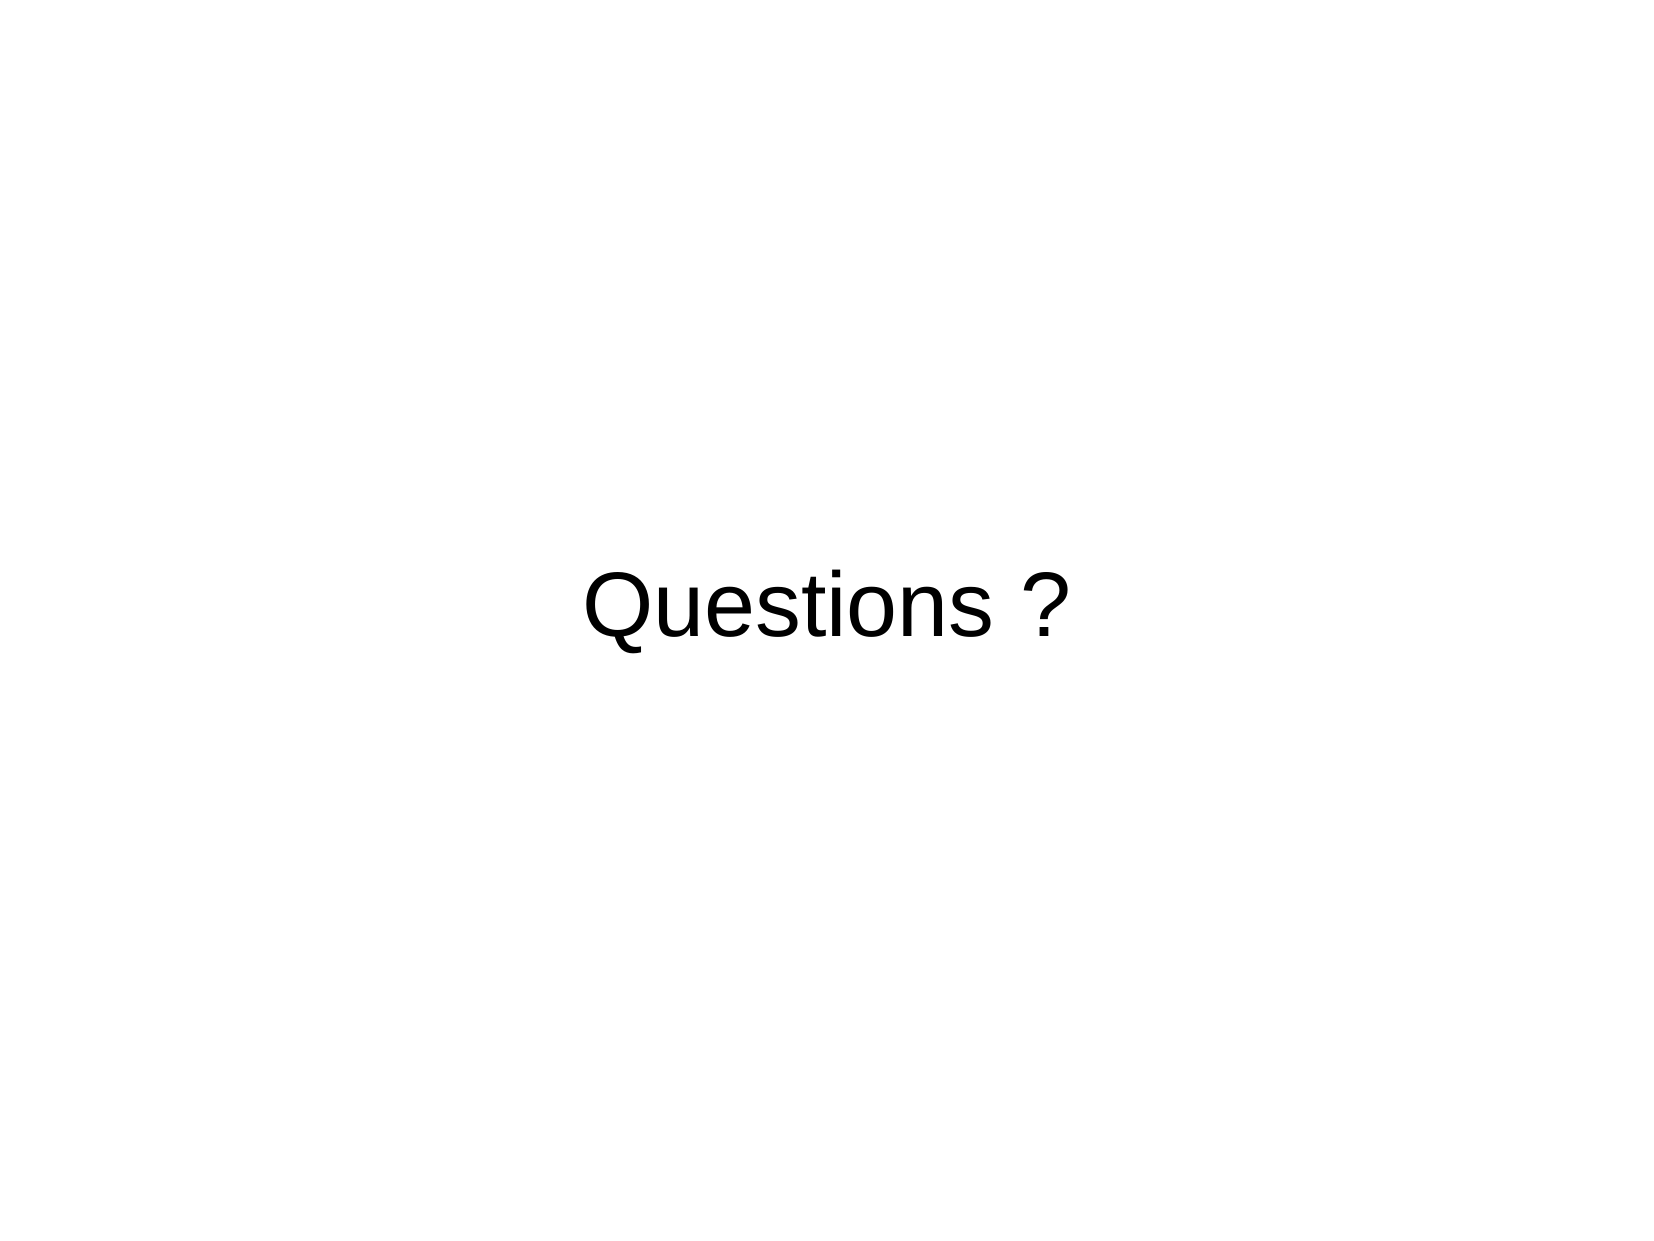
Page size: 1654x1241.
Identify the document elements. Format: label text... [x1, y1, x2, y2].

text_box Questions ? [82, 496, 1571, 703]
